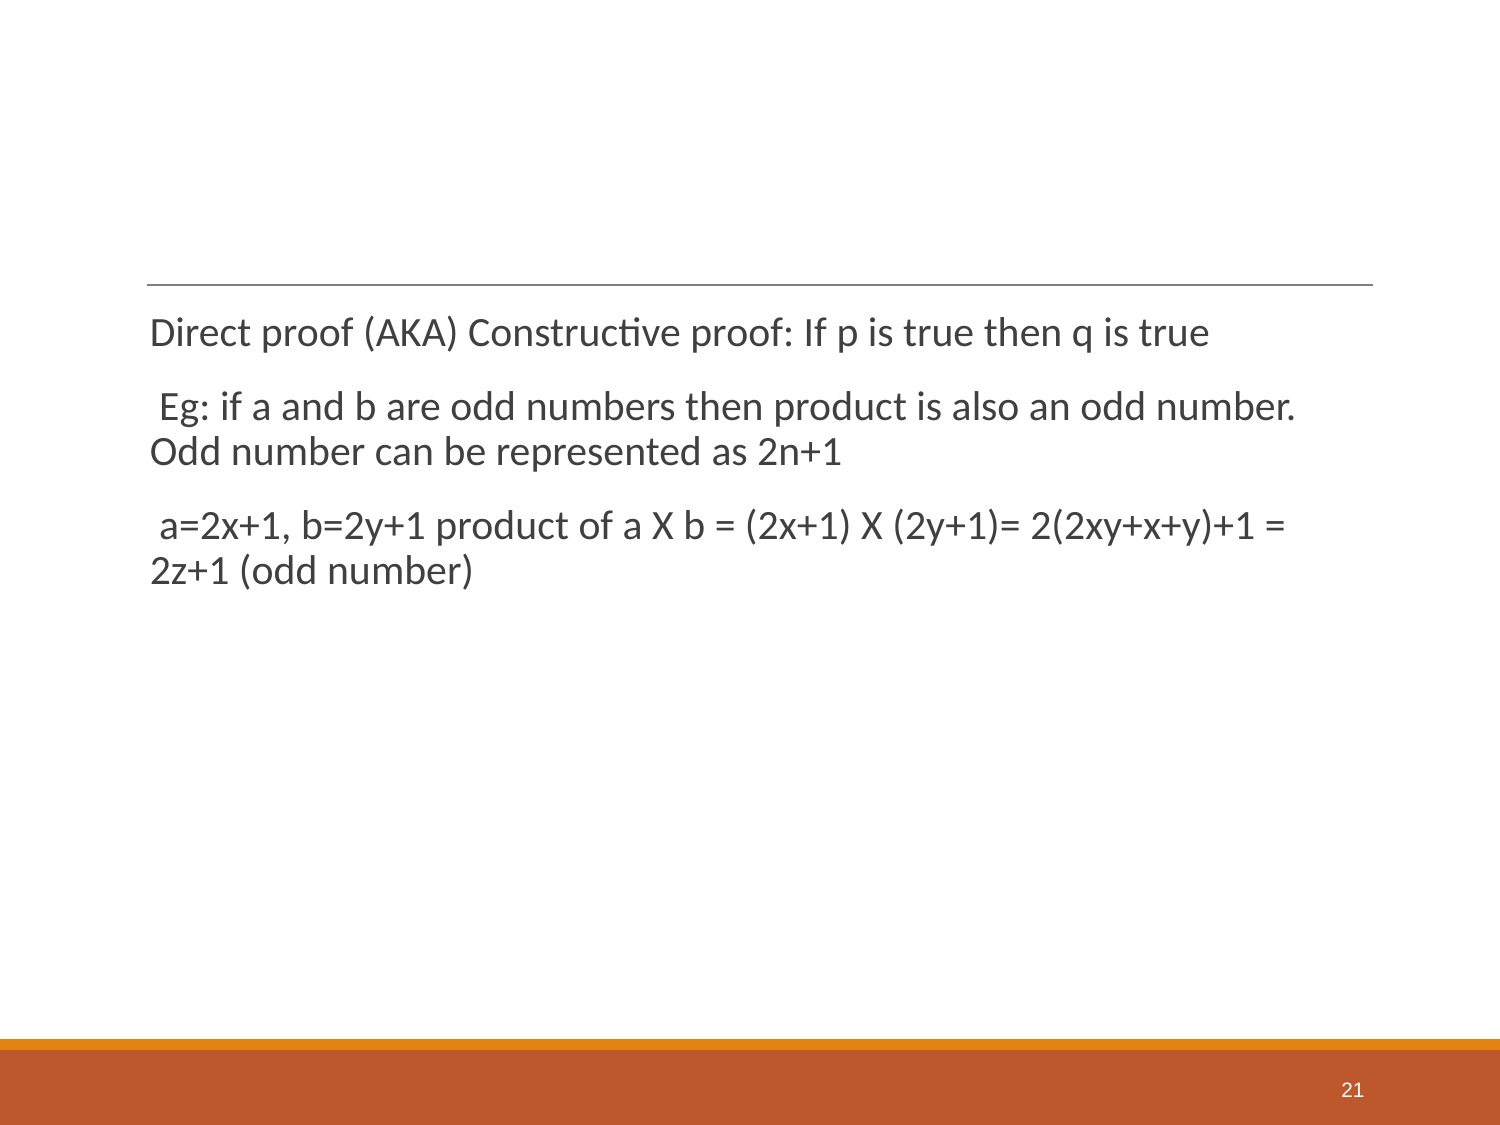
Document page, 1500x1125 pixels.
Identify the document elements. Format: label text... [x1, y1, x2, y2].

list Direct proof (AKA) Constructive proof: If p is true then q is true Eg: if a and b are odd numbers then product is also an odd number. Odd number can be represented as 2n+1 a=2x+1, b=2y+1 product of a X b = (2x+1) X (2y+1)= 2(2xy+x+y)+1 = 2z+1 (odd number) [134, 302, 1373, 963]
text_box 21 [1217, 1059, 1380, 1120]
